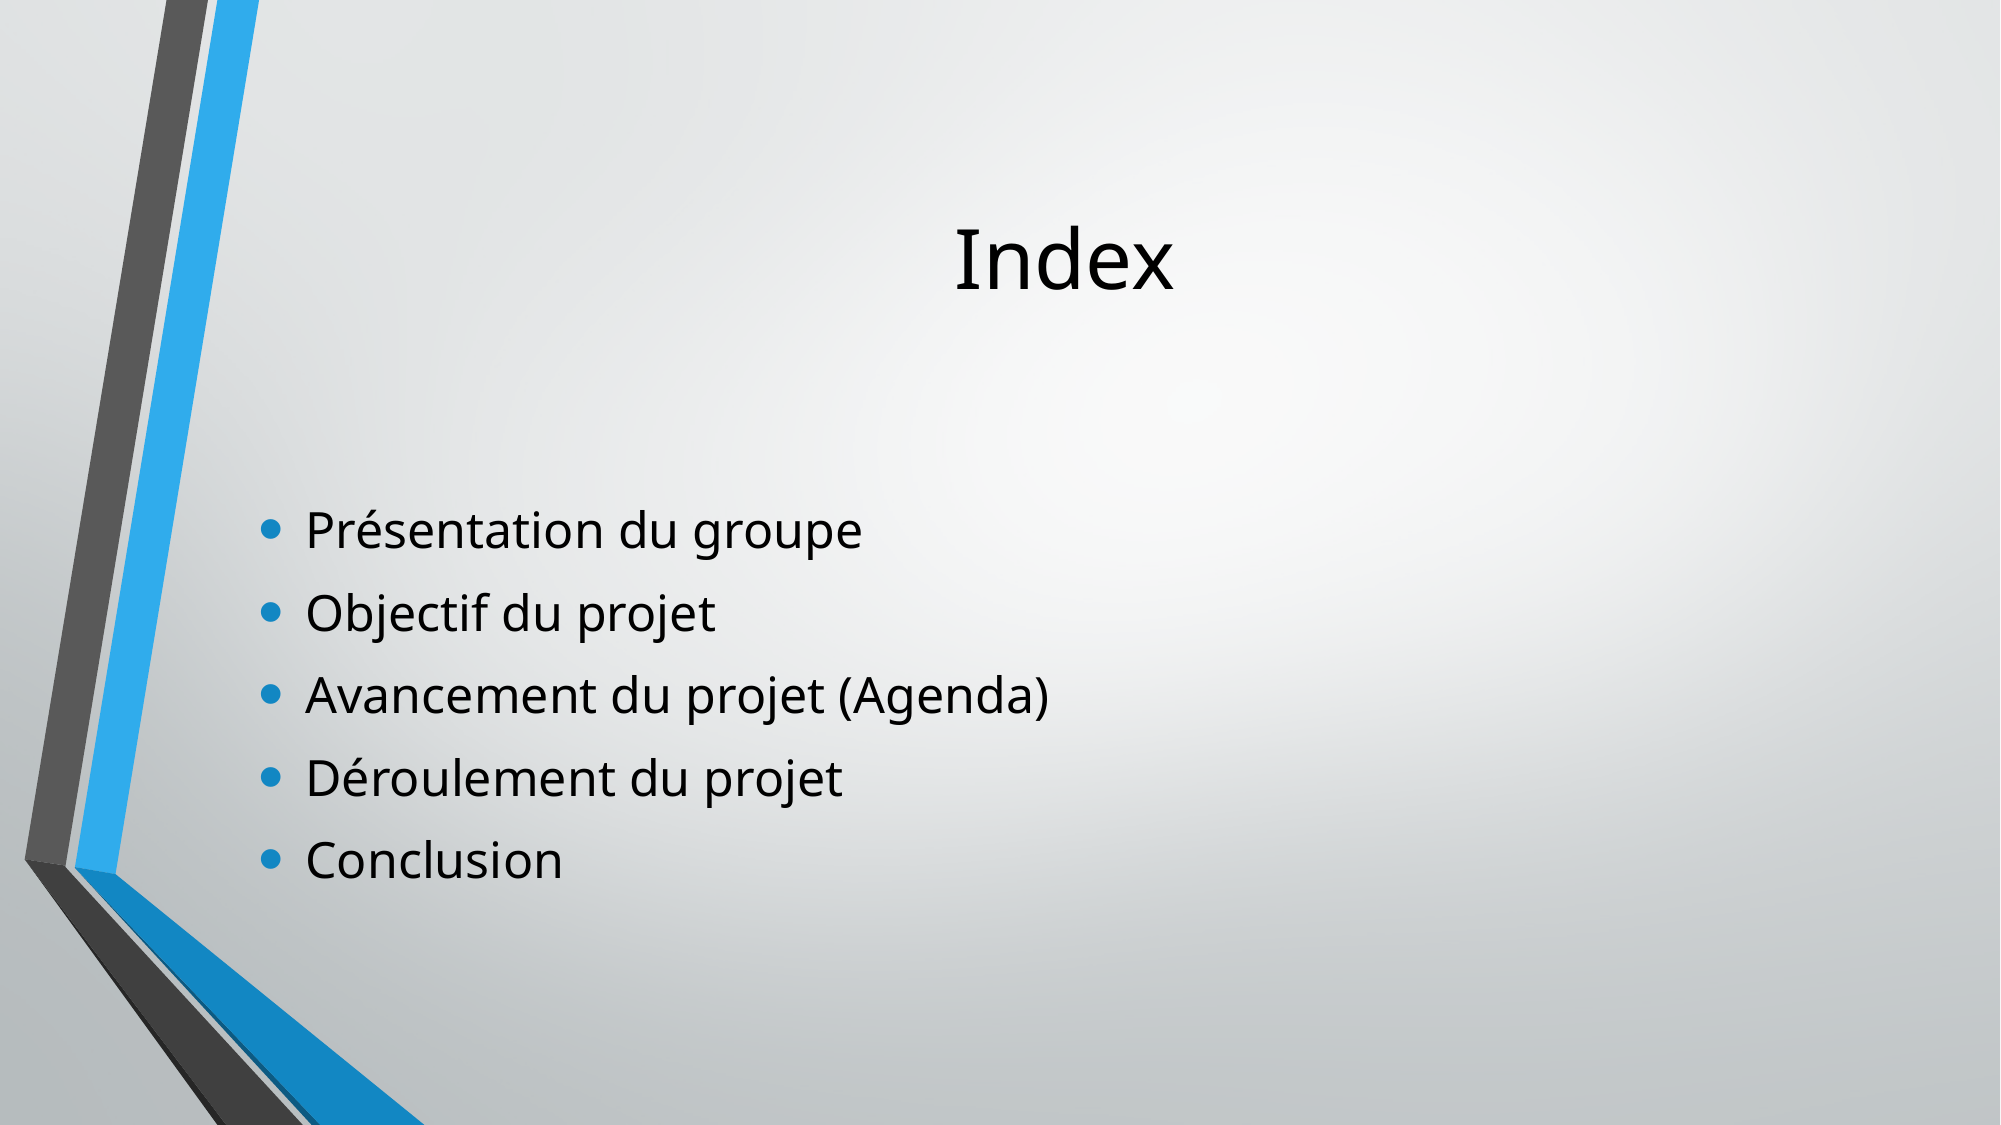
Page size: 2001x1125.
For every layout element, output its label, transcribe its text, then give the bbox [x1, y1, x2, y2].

title Index [243, 112, 1887, 400]
list Présentation du groupe Objectif du projet Avancement du projet (Agenda) Déroulement du projet Conclusion [243, 437, 1887, 950]
